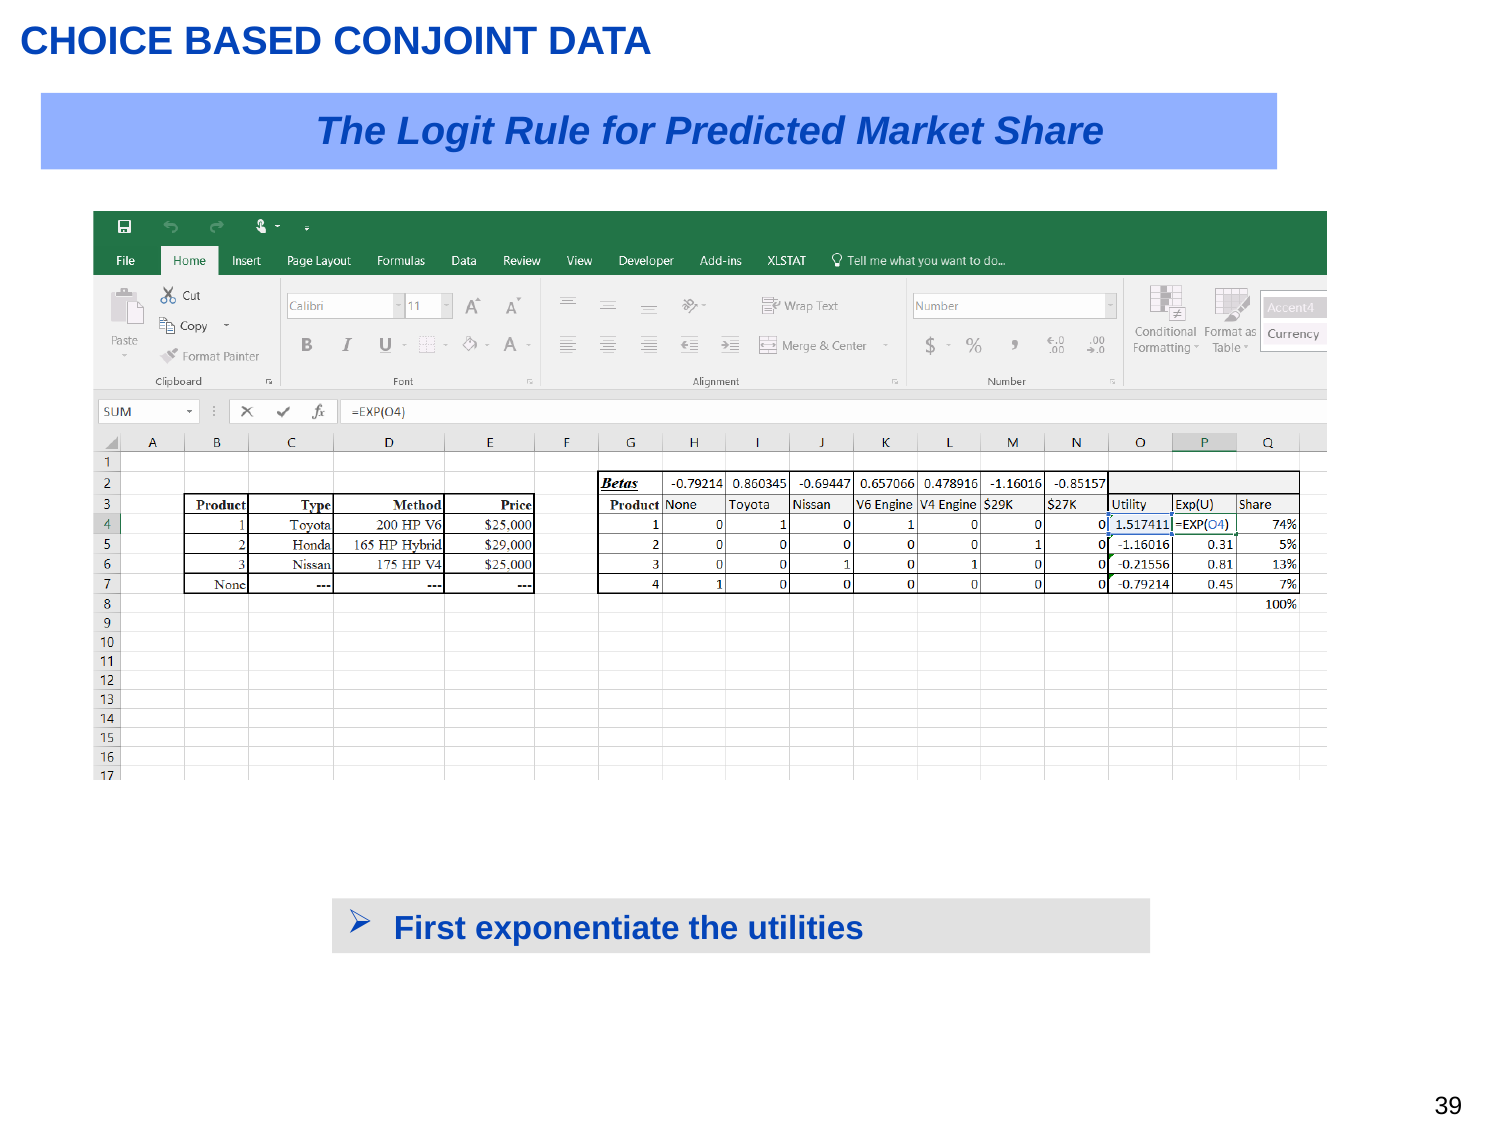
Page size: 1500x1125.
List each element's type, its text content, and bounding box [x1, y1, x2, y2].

picture [93, 211, 1328, 781]
title CHOICE BASED CONJOINT DATA [19, 15, 1463, 64]
text_box [40, 92, 1278, 170]
text_box First exponentiate the utilities [332, 898, 1151, 954]
text_box The Logit Rule for Predicted Market Share [114, 105, 1307, 153]
slide_number 38 [1149, 1089, 1463, 1121]
